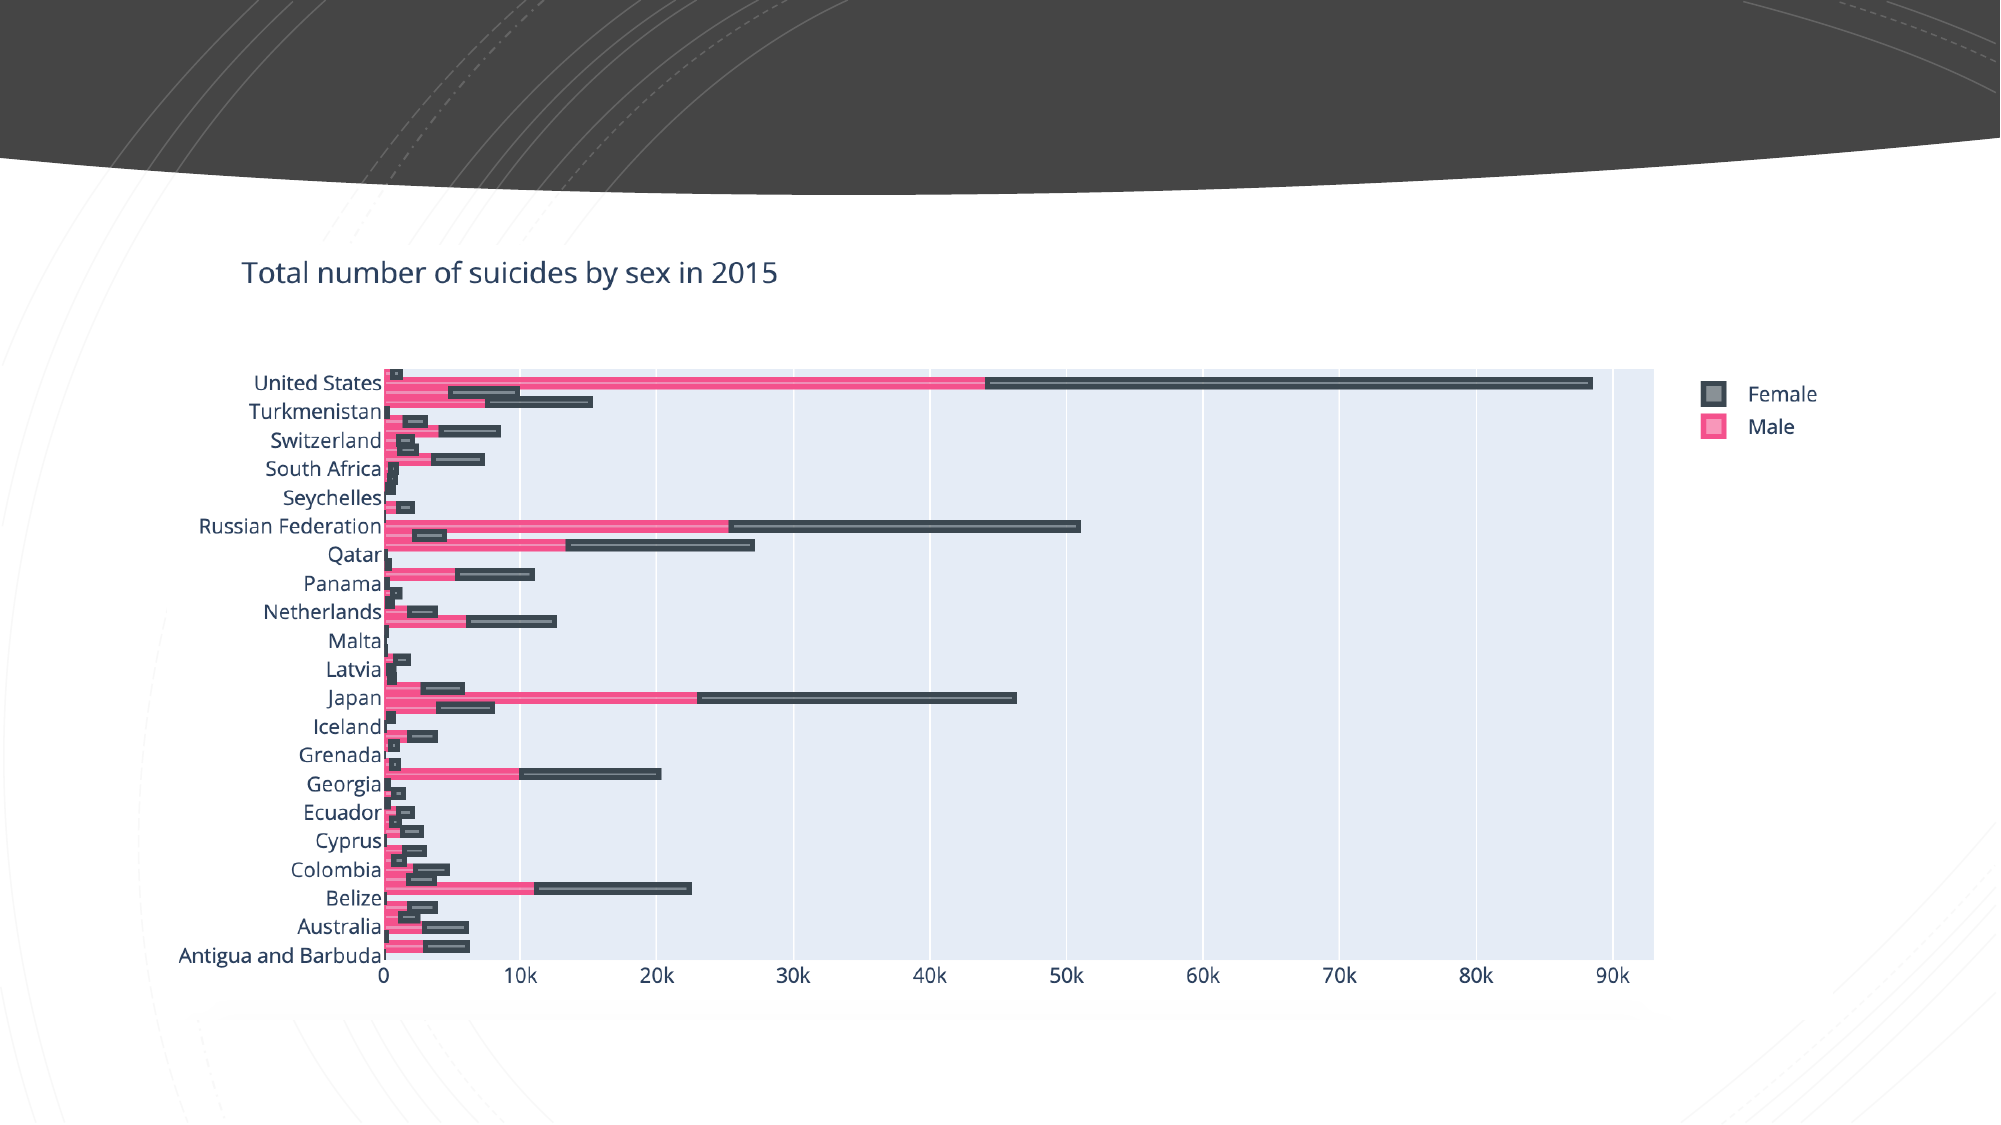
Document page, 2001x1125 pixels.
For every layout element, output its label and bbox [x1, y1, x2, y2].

picture [167, 245, 1833, 1021]
text_box [0, 0, 1996, 1125]
text_box [1996, 0, 2000, 140]
